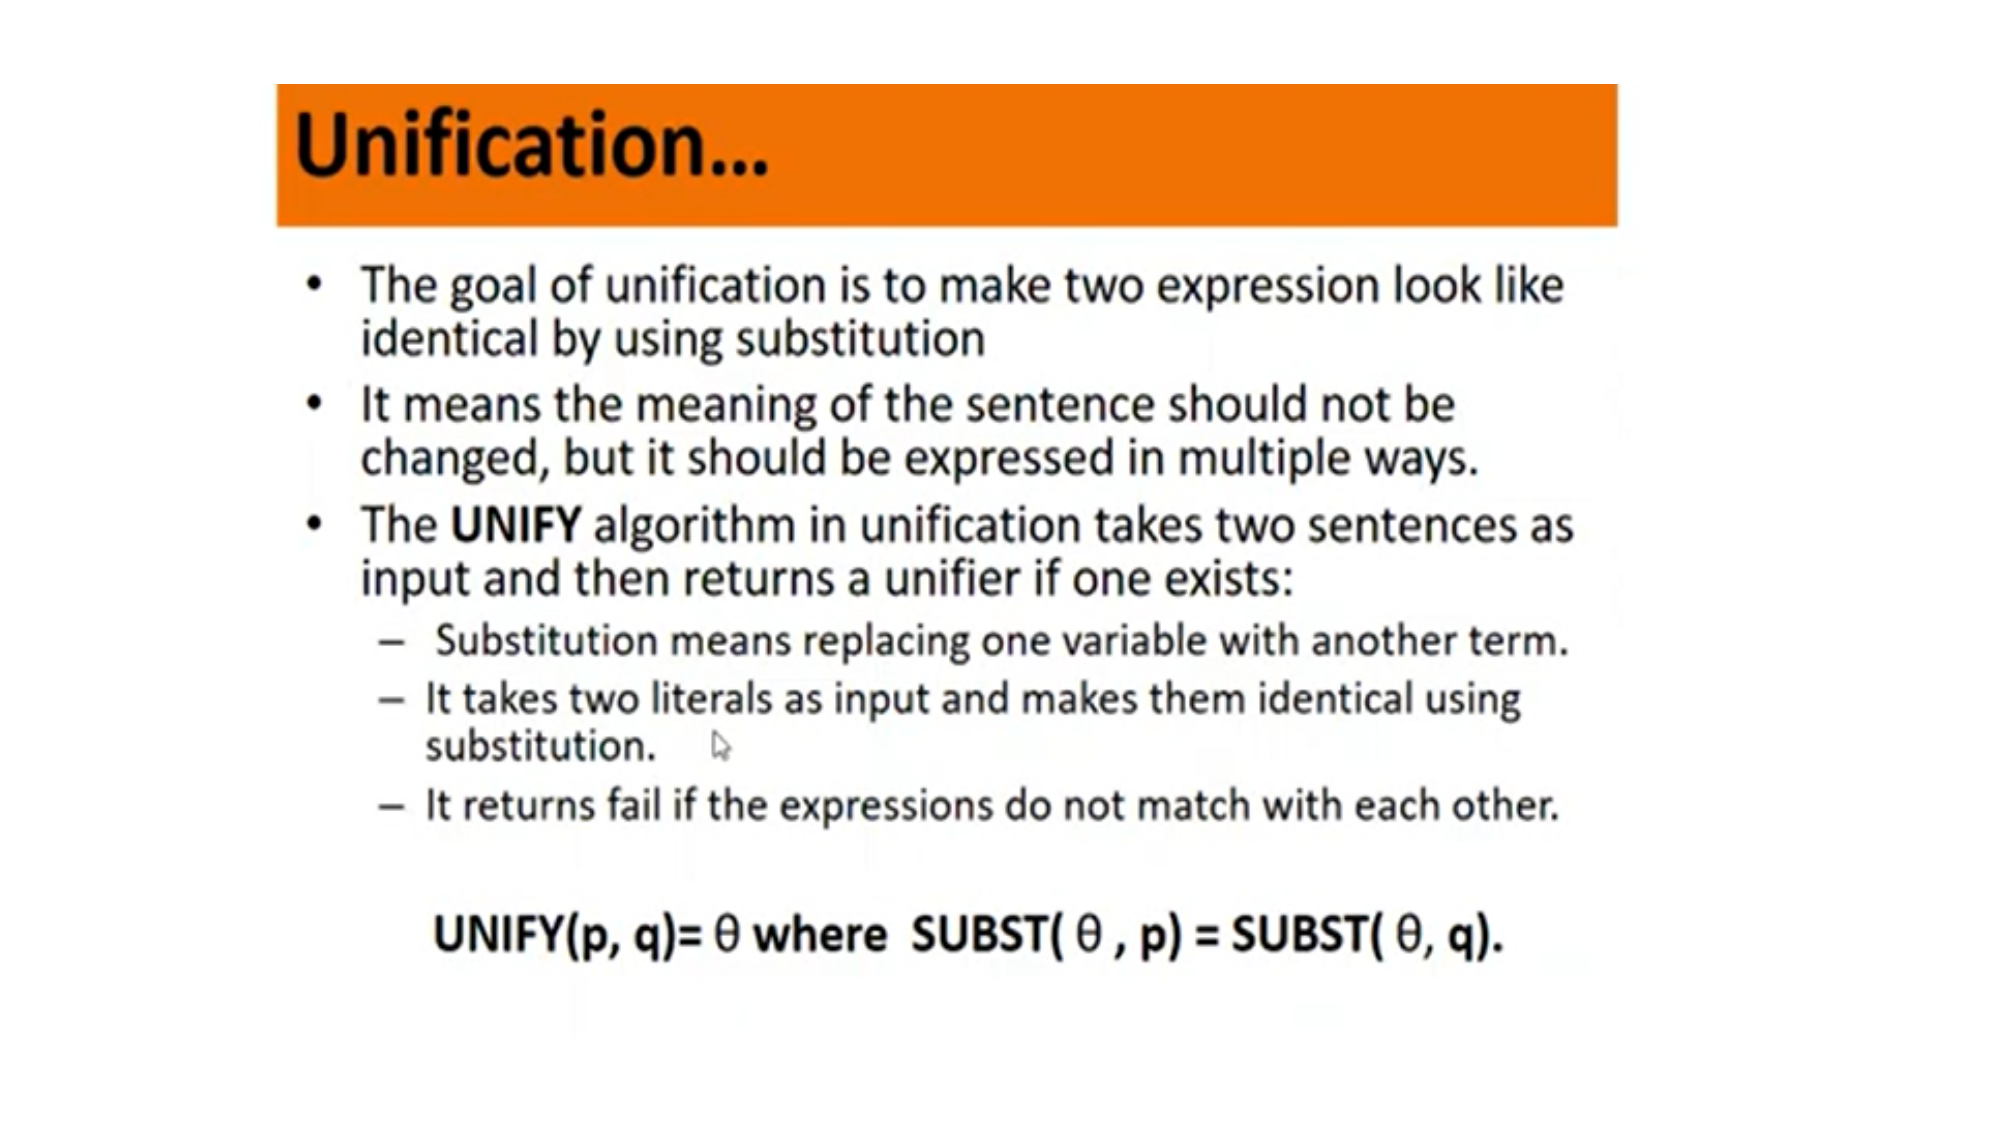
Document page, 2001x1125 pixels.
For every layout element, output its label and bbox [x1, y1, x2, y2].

picture [258, 84, 1639, 1043]
